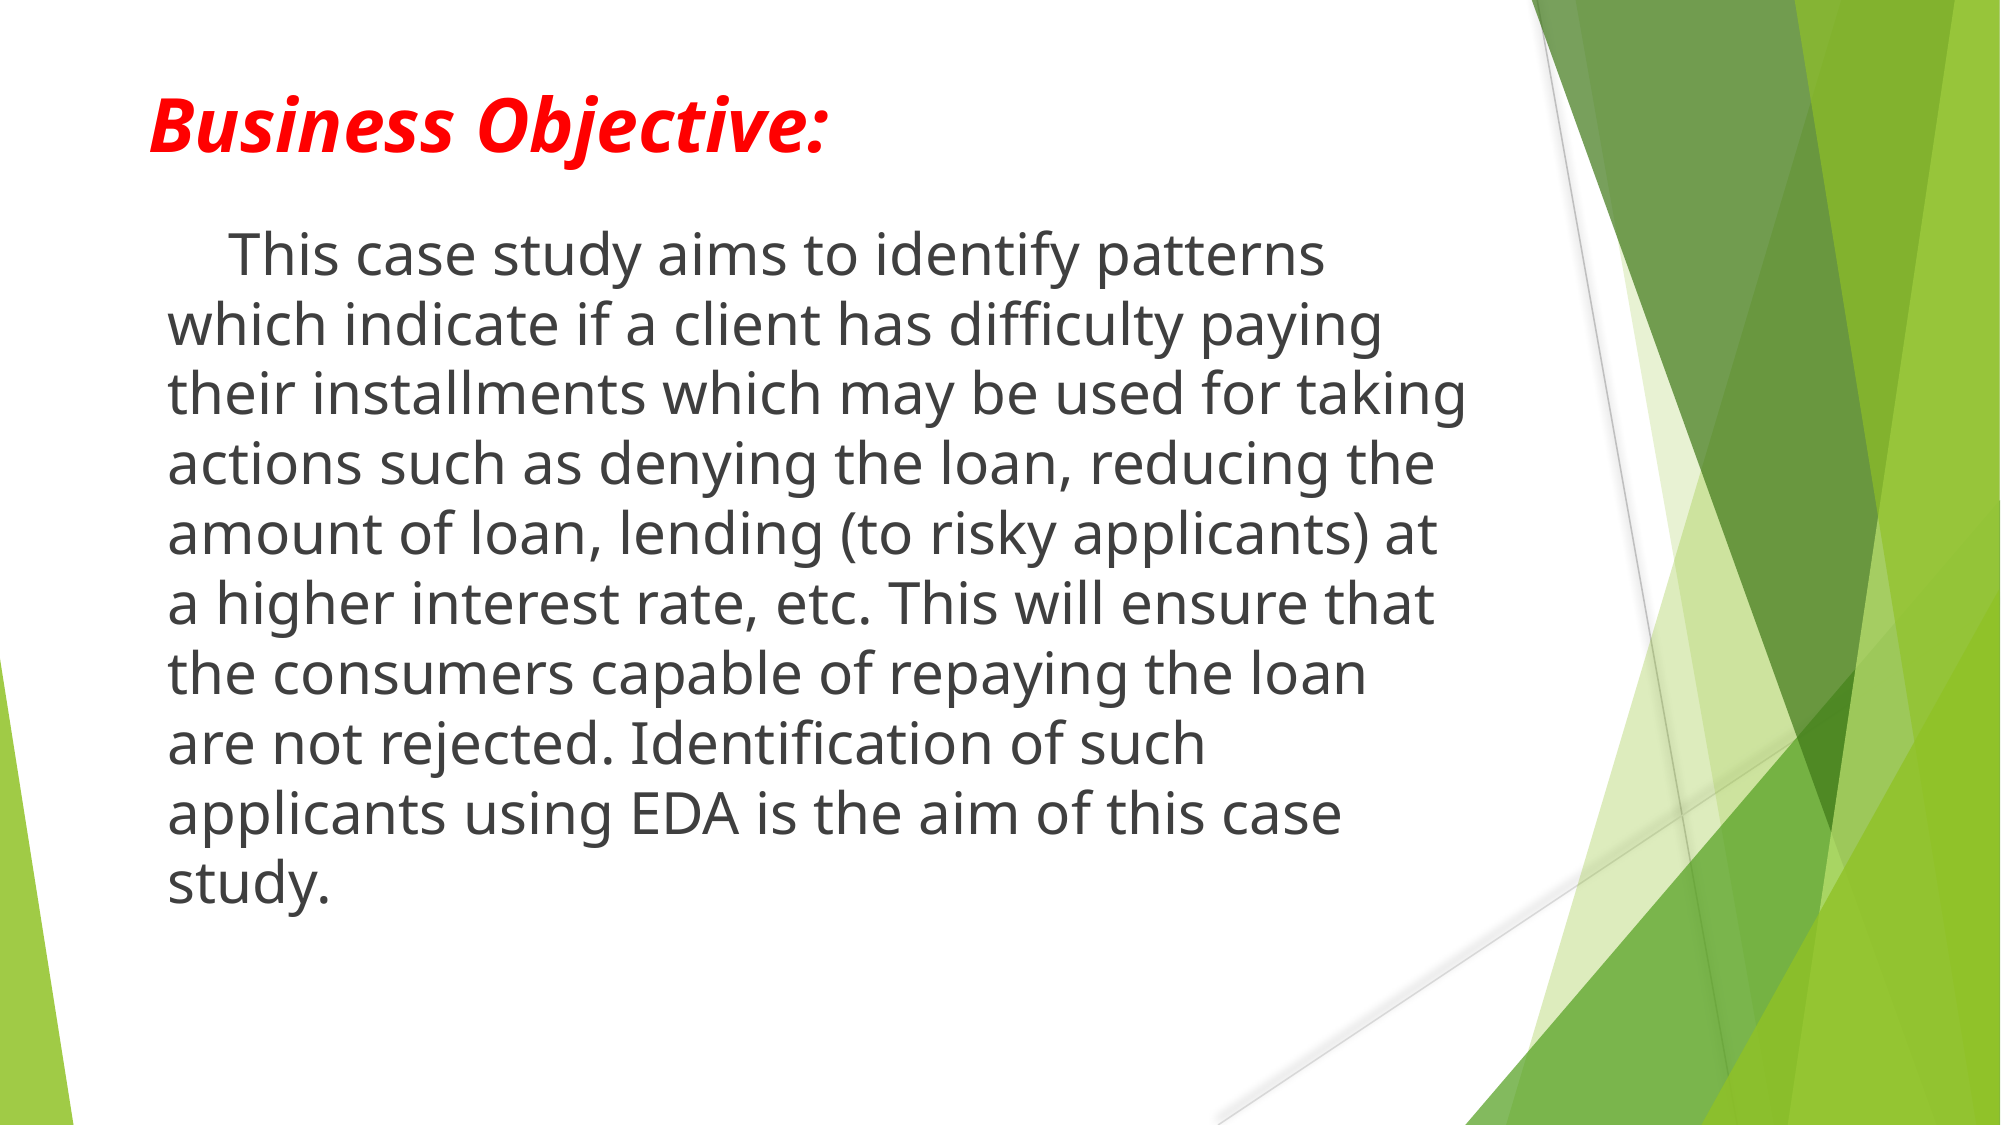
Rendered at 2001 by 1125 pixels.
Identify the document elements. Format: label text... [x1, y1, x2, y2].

text_box This case study aims to identify patterns which indicate if a client has difficulty paying their installments which may be used for taking actions such as denying the loan, reducing the amount of loan, lending (to risky applicants) at a higher interest rate, etc. This will ensure that the consumers capable of repaying the loan are not rejected. Identification of such applicants using EDA is the aim of this case study. [153, 209, 1486, 974]
text_box Business Objective: [74, 70, 1425, 270]
